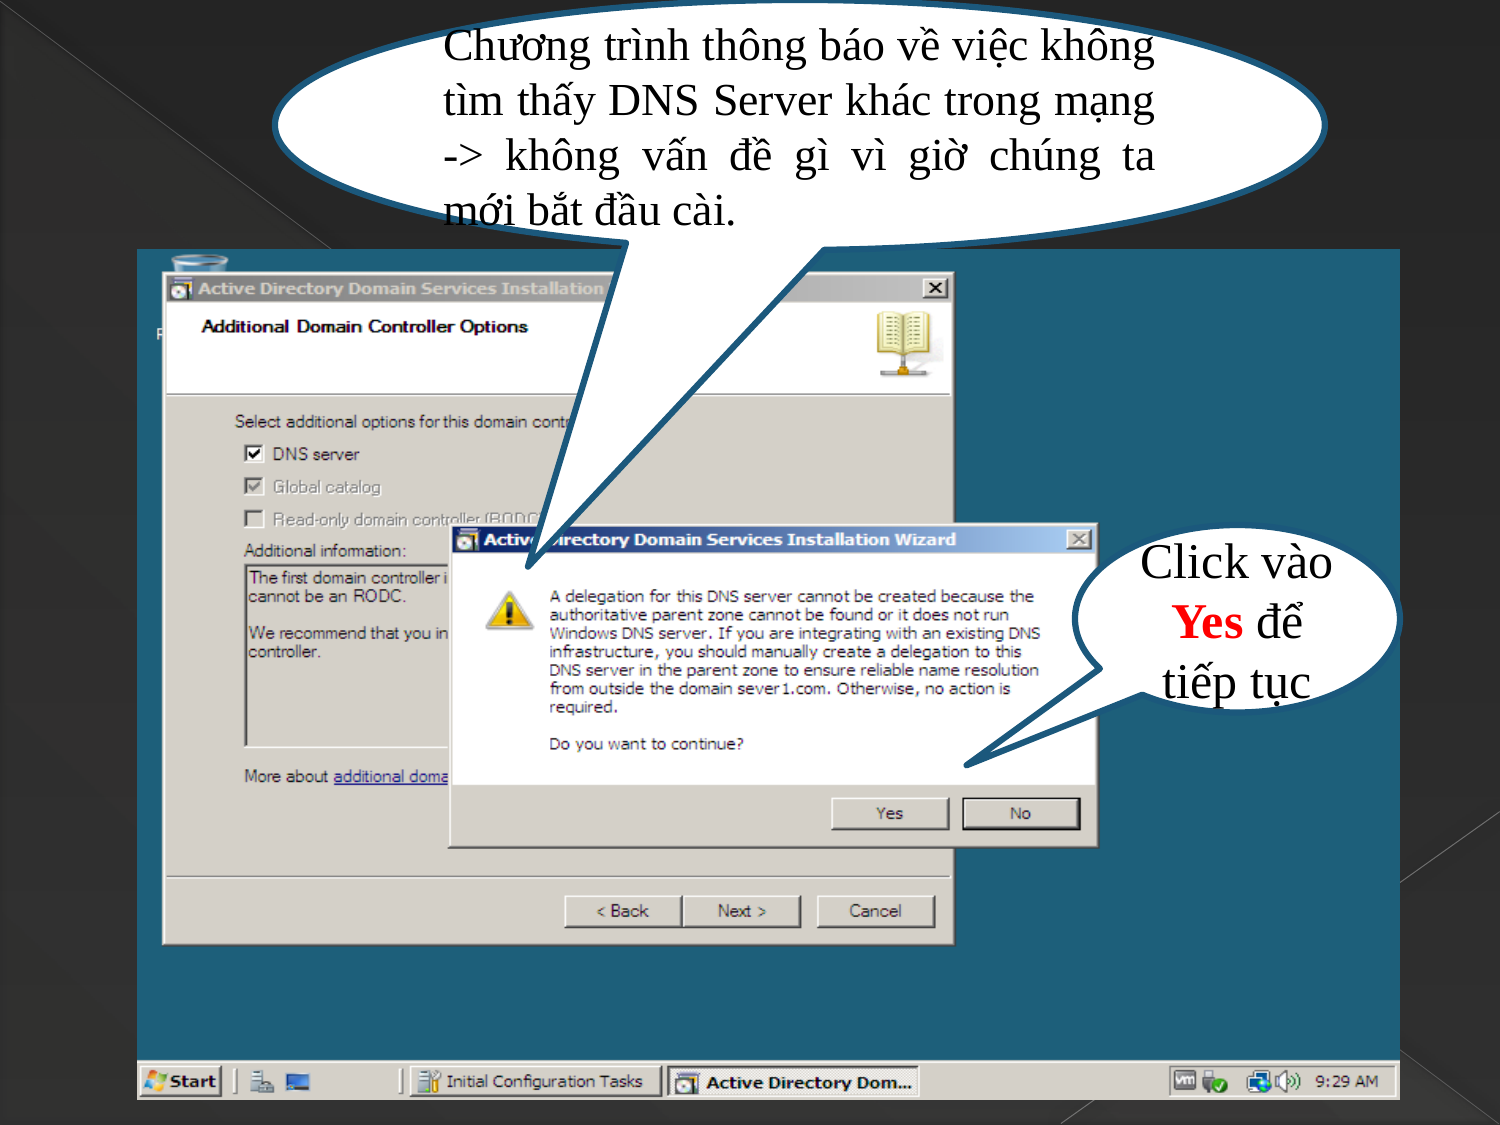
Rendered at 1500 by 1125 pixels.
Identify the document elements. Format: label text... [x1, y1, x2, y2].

picture [137, 249, 1400, 1100]
text_box Chương trình thông báo về việc không tìm thấy DNS Server khác trong mạng -> không vấn đề gì vì giờ chúng ta mới bắt đầu cài. [271, 0, 1329, 239]
